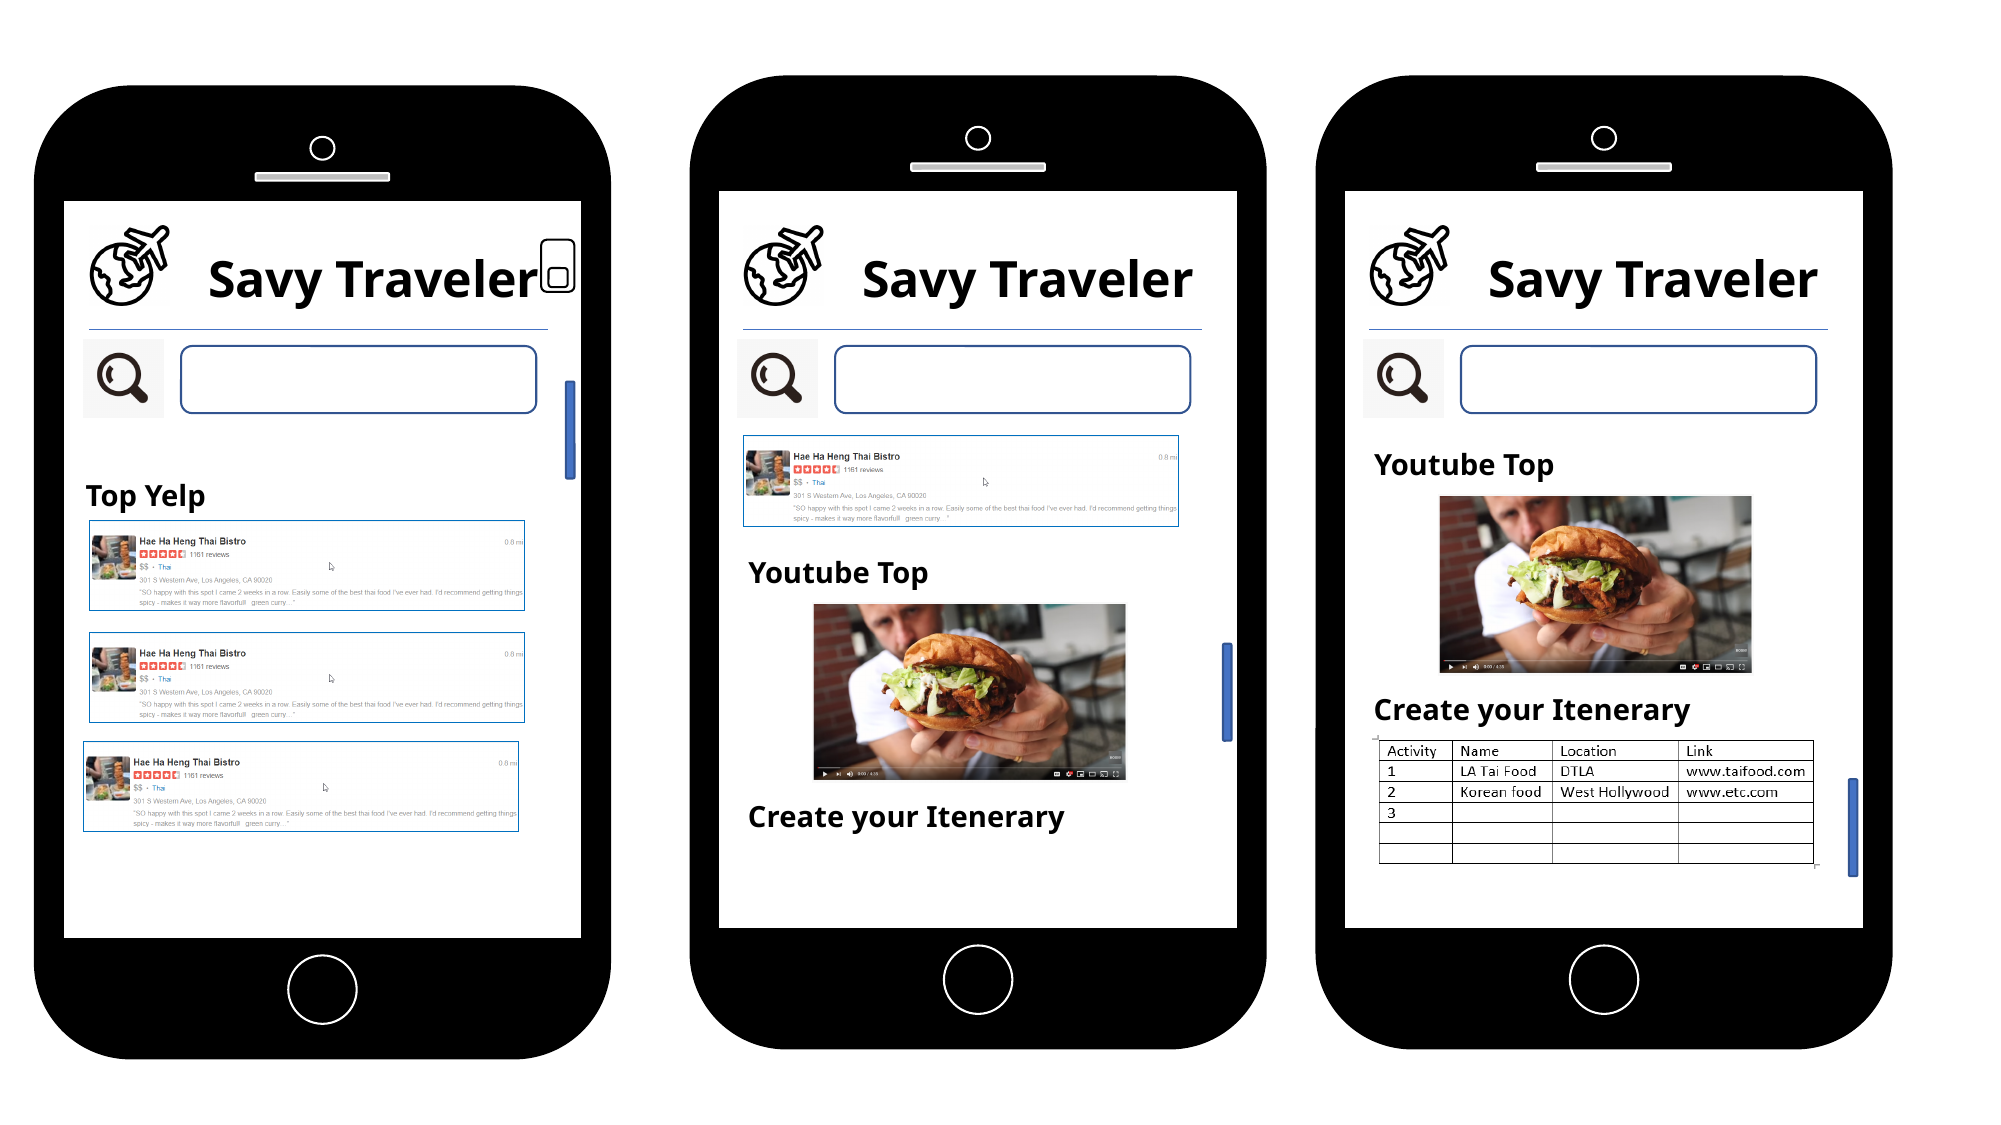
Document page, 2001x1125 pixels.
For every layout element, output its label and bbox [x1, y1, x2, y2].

picture [737, 339, 818, 418]
picture [1372, 735, 1819, 869]
picture [83, 741, 519, 832]
picture [83, 339, 164, 418]
text_box [690, 76, 1266, 1049]
picture [1363, 339, 1444, 418]
picture [89, 225, 170, 306]
text_box [34, 86, 610, 1059]
picture [89, 520, 525, 612]
picture [812, 602, 1128, 783]
text_box [1316, 76, 1892, 1049]
picture [1438, 494, 1754, 676]
picture [743, 225, 824, 306]
picture [743, 435, 1179, 527]
picture [89, 632, 525, 723]
picture [1369, 225, 1450, 306]
